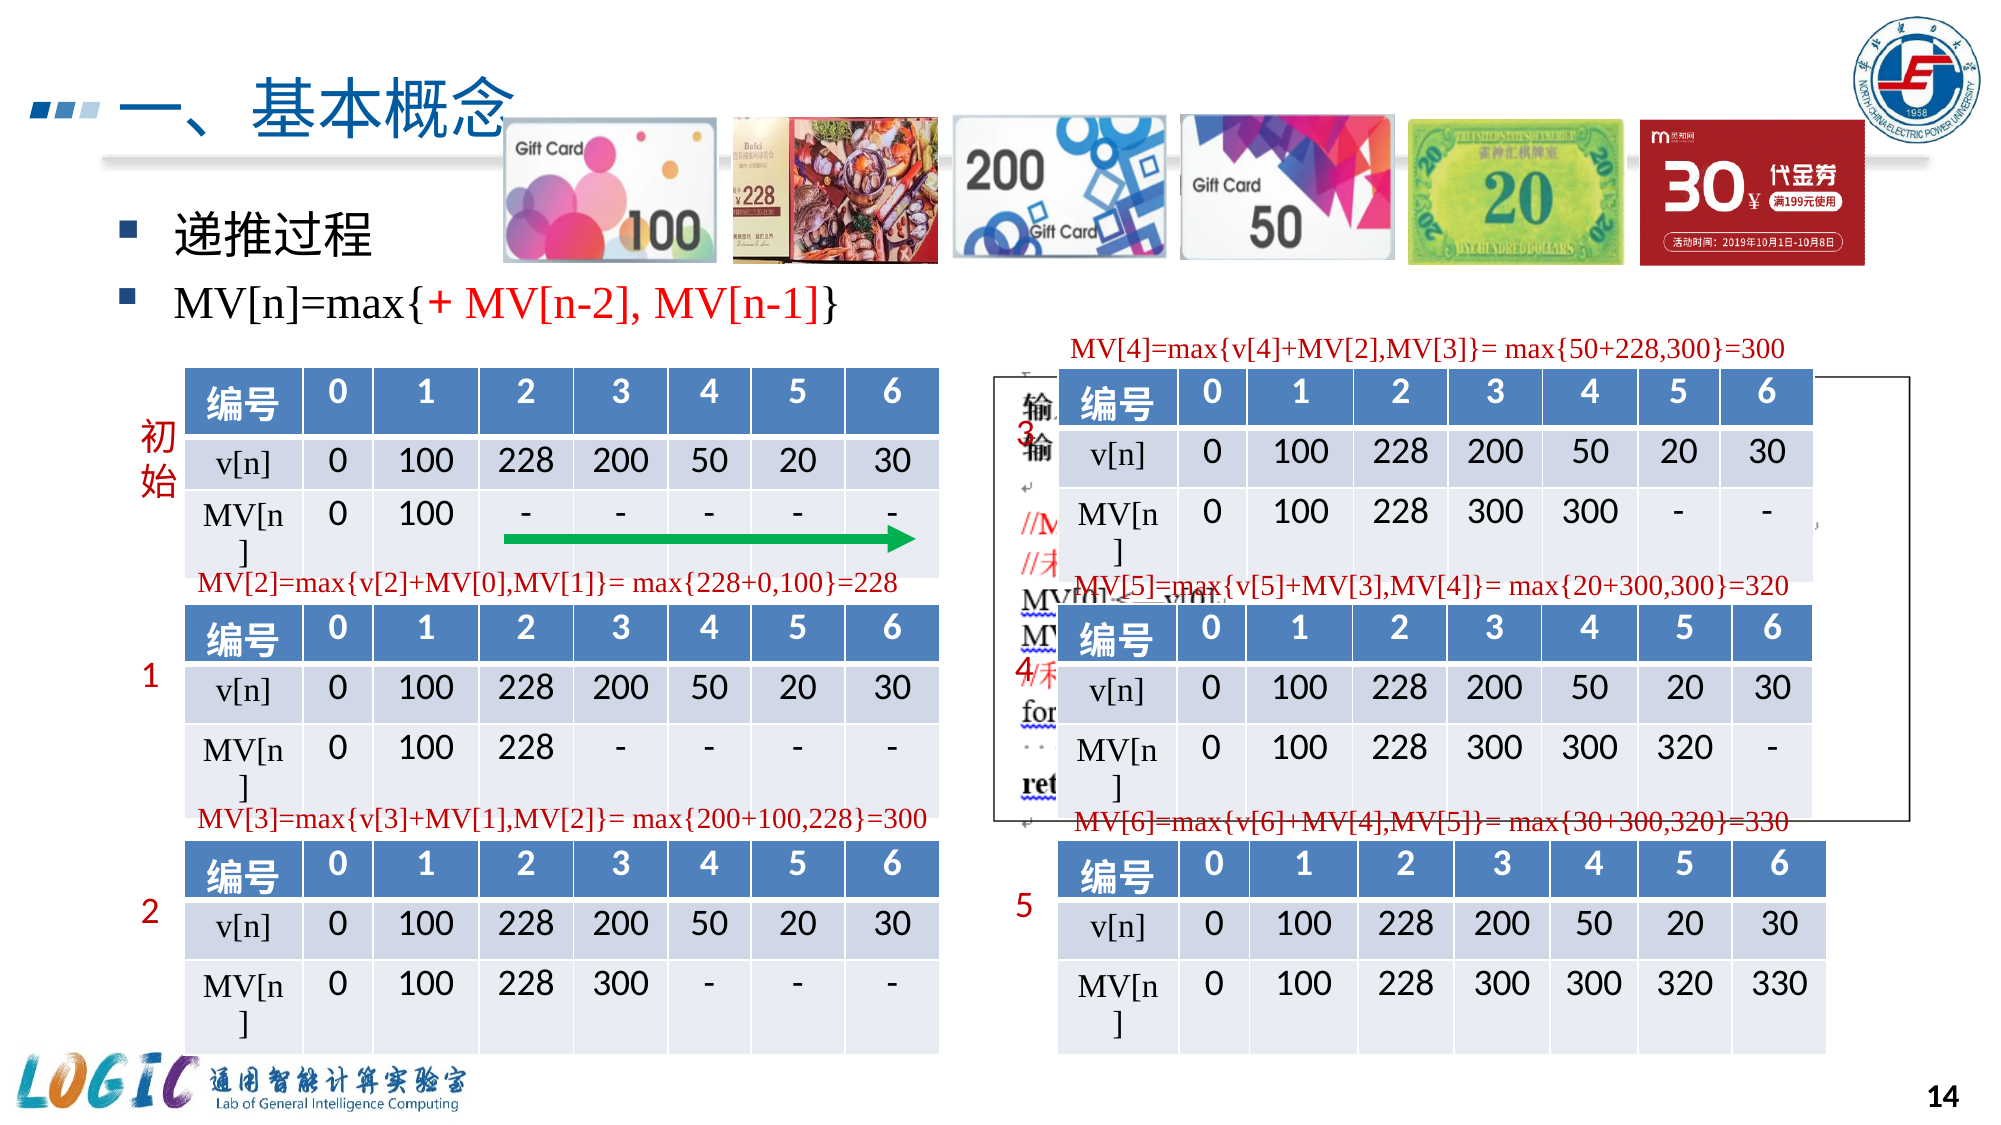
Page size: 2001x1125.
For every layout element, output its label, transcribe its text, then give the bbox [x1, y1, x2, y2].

table_cell MV[n] [185, 961, 302, 1054]
table_header 编号 [185, 368, 302, 434]
table_cell 100 [374, 903, 478, 959]
text_box 1 [125, 642, 184, 702]
table_cell 228 [480, 961, 573, 1054]
table_header 2 [480, 842, 573, 897]
table_cell 30 [846, 440, 939, 489]
table_cell 100 [1250, 903, 1357, 959]
table_cell - [669, 548, 750, 555]
text_box 初始 [125, 406, 184, 511]
table_cell 0 [1180, 903, 1249, 959]
picture [989, 372, 1921, 829]
table_cell MV[n] [185, 491, 302, 555]
table_cell 20 [752, 440, 844, 489]
table_cell - [574, 548, 667, 555]
table_cell MV[n] [1058, 961, 1178, 1054]
table_cell v[n] [1058, 903, 1178, 959]
table_cell 0 [304, 491, 372, 555]
table_header 6 [846, 368, 939, 434]
table_cell 50 [669, 440, 750, 489]
table_header 编号 [185, 606, 302, 661]
text_box 5 [999, 872, 1058, 933]
table_cell 330 [1733, 961, 1826, 1054]
table_header 4 [669, 606, 750, 661]
table_cell 0 [304, 667, 372, 723]
table_cell 200 [574, 440, 667, 489]
table_header 3 [574, 606, 667, 661]
table_cell v[n] [185, 903, 302, 959]
table_cell 50 [1551, 903, 1637, 959]
table_header 0 [304, 368, 372, 434]
table_header 3 [574, 842, 667, 897]
table_header 1 [374, 606, 478, 661]
table_header 1 [374, 842, 478, 897]
table_cell 0 [304, 440, 372, 489]
table_cell 30 [846, 903, 939, 959]
table_cell 228 [1359, 903, 1453, 959]
table_cell 50 [669, 903, 750, 959]
table_cell v[n] [185, 440, 302, 489]
table_cell 300 [574, 961, 667, 1054]
text_box MV[6]=max{v[6]+MV[4],MV[5]}= max{30+300,320}=330 [1059, 836, 1806, 845]
table_cell 228 [480, 667, 573, 723]
table_cell 228 [480, 440, 573, 489]
table_cell - [752, 548, 844, 555]
table_header 5 [1639, 845, 1731, 897]
table_cell 300 [1551, 961, 1637, 1054]
table_header 3 [574, 368, 667, 434]
table_cell 100 [374, 725, 478, 791]
table_header 1 [374, 368, 478, 434]
table_cell 100 [374, 440, 478, 489]
table_cell - [752, 725, 844, 791]
table_header 4 [669, 842, 750, 897]
table_cell - [669, 725, 750, 791]
table_cell 200 [574, 667, 667, 723]
table_header 0 [304, 842, 372, 897]
table_cell - [574, 491, 667, 534]
table_header 2 [480, 606, 573, 661]
table_cell 100 [374, 961, 478, 1054]
table_cell 0 [304, 725, 372, 791]
table_cell - [846, 961, 939, 1054]
table_header 5 [752, 606, 844, 661]
text_box MV[2]=max{v[2]+MV[0],MV[1]}= max{228+0,100}=228 [182, 555, 914, 606]
table_cell - [752, 961, 844, 1054]
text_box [503, 113, 1866, 267]
text_box 2 [125, 878, 184, 939]
table_header 6 [846, 605, 939, 661]
picture [1835, 3, 2001, 161]
table_header 5 [752, 842, 844, 897]
table_header 编号 [1058, 841, 1178, 897]
table_header 6 [846, 842, 939, 897]
table_cell 0 [304, 903, 372, 959]
table_cell 20 [752, 667, 844, 723]
table_cell 20 [752, 903, 844, 959]
table_header 2 [1359, 845, 1453, 897]
title 一、基本概念 [102, 66, 1756, 173]
table_cell 100 [374, 491, 478, 555]
table_cell 200 [574, 903, 667, 959]
table_cell - [846, 725, 939, 791]
text_box MV[4]=max{v[4]+MV[2],MV[3]}= max{50+228,300}=300 [1055, 322, 1802, 371]
table_cell 100 [1250, 961, 1357, 1054]
table_header 5 [752, 368, 844, 434]
table_cell - [752, 491, 844, 534]
table_cell 30 [1733, 903, 1826, 959]
table_header 0 [304, 606, 372, 661]
table_header 编号 [185, 842, 302, 897]
slide_number 14 [1866, 1063, 1975, 1124]
table_cell - [574, 725, 667, 791]
table_header 4 [669, 368, 750, 434]
table_cell 320 [1639, 961, 1731, 1054]
table_cell 0 [304, 961, 372, 1054]
table_header 0 [1180, 845, 1249, 897]
table_cell 228 [480, 903, 573, 959]
table_header 2 [480, 368, 573, 434]
table_cell 200 [1455, 903, 1549, 959]
table_cell - [669, 491, 750, 534]
table_header 6 [1733, 841, 1826, 897]
table_cell MV[n] [185, 725, 302, 791]
table_cell 0 [1180, 961, 1249, 1054]
table_header 1 [1250, 845, 1357, 897]
table_cell - [480, 491, 573, 555]
table_cell - [846, 491, 939, 578]
table_cell v[n] [185, 667, 302, 723]
table_cell 300 [1455, 961, 1549, 1054]
table_cell 30 [846, 667, 939, 723]
table_cell 20 [1639, 903, 1731, 959]
table_header 4 [1551, 845, 1637, 897]
table_cell 228 [1359, 961, 1453, 1054]
table_cell 100 [374, 667, 478, 723]
table_header 3 [1455, 845, 1549, 897]
table_cell 50 [669, 667, 750, 723]
table_cell 228 [480, 725, 573, 791]
text_box MV[3]=max{v[3]+MV[1],MV[2]}= max{200+100,228}=300 [182, 791, 944, 842]
picture [0, 1034, 479, 1123]
table_cell - [669, 961, 750, 1054]
